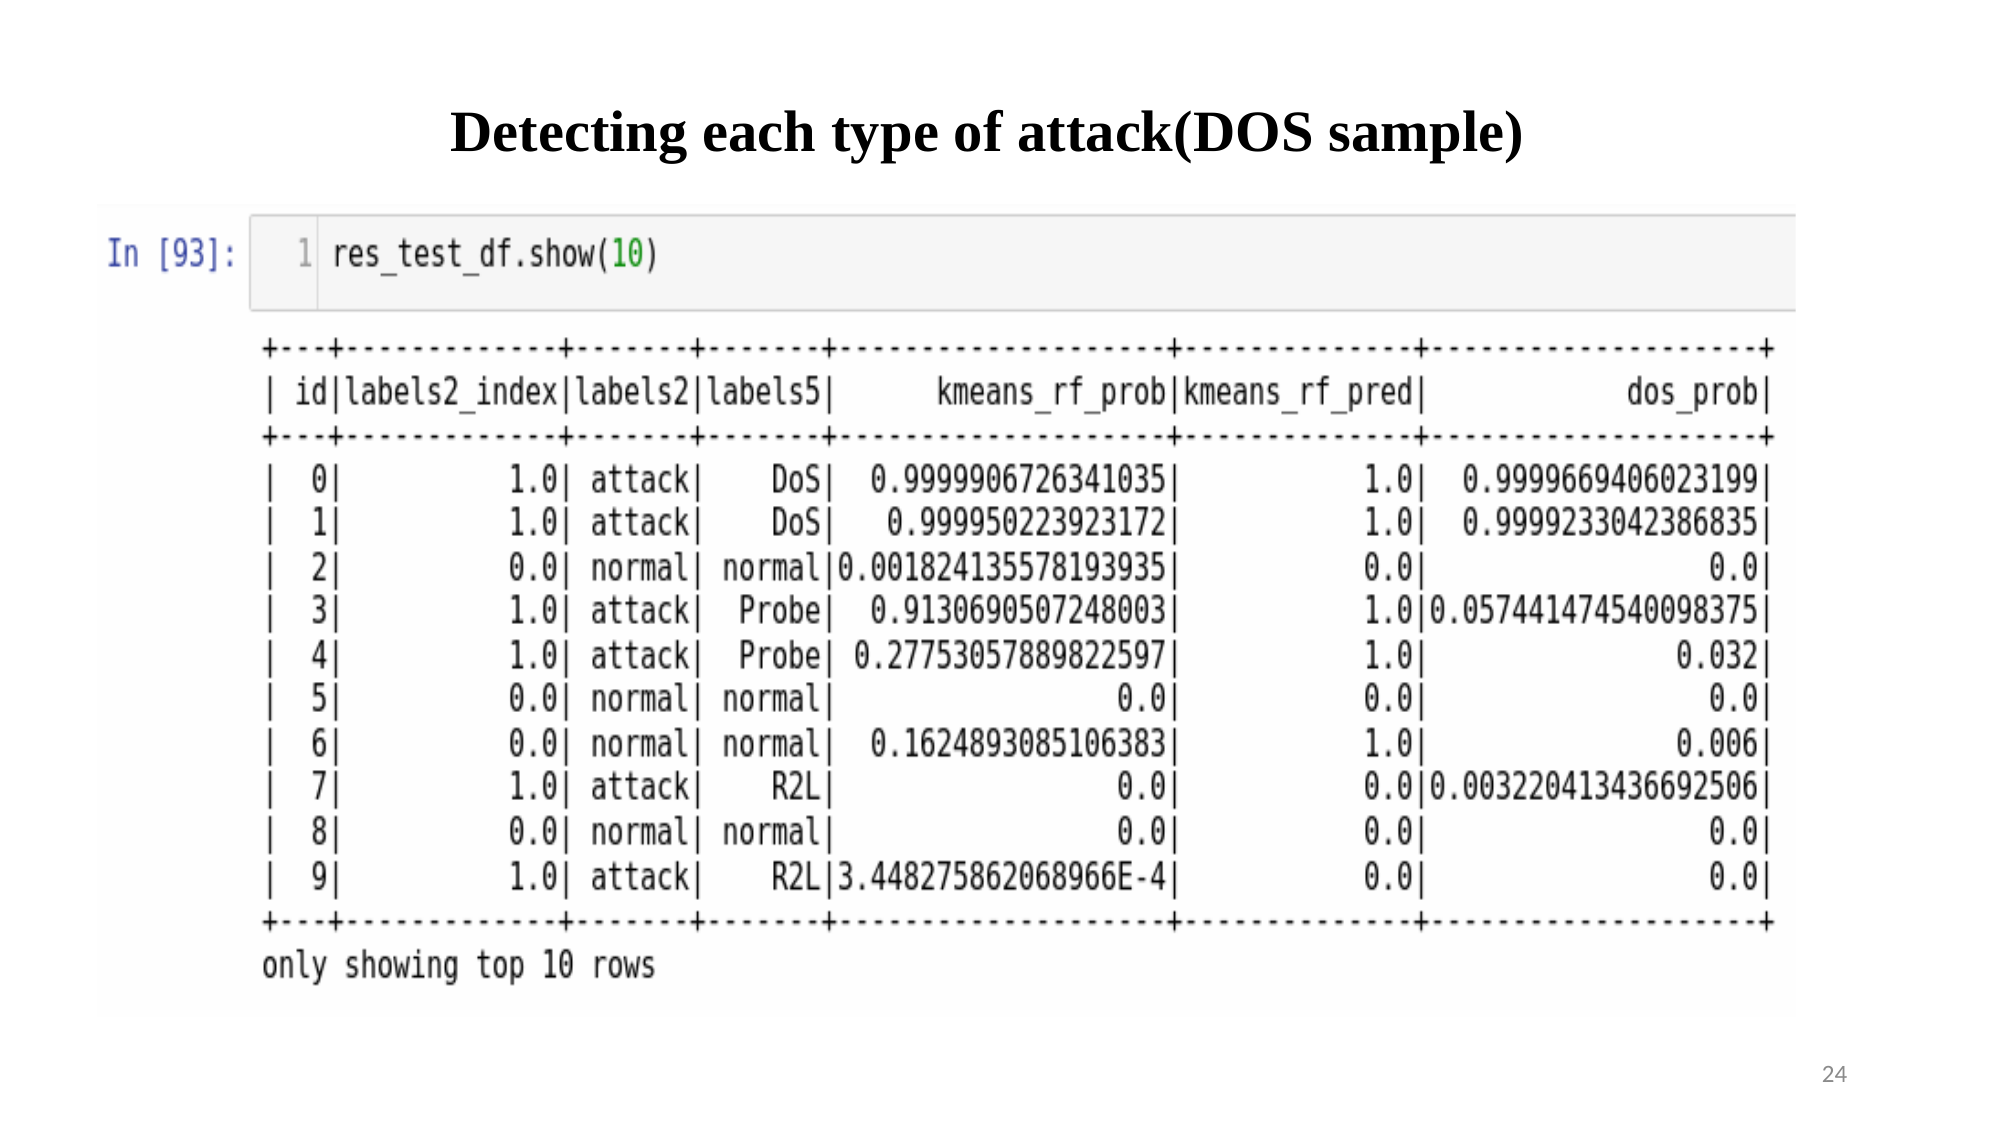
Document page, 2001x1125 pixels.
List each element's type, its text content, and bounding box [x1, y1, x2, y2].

slide_number 24 [1412, 1042, 1863, 1103]
title Detecting each type of attack(DOS sample) [114, 48, 1863, 243]
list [97, 204, 1796, 1017]
